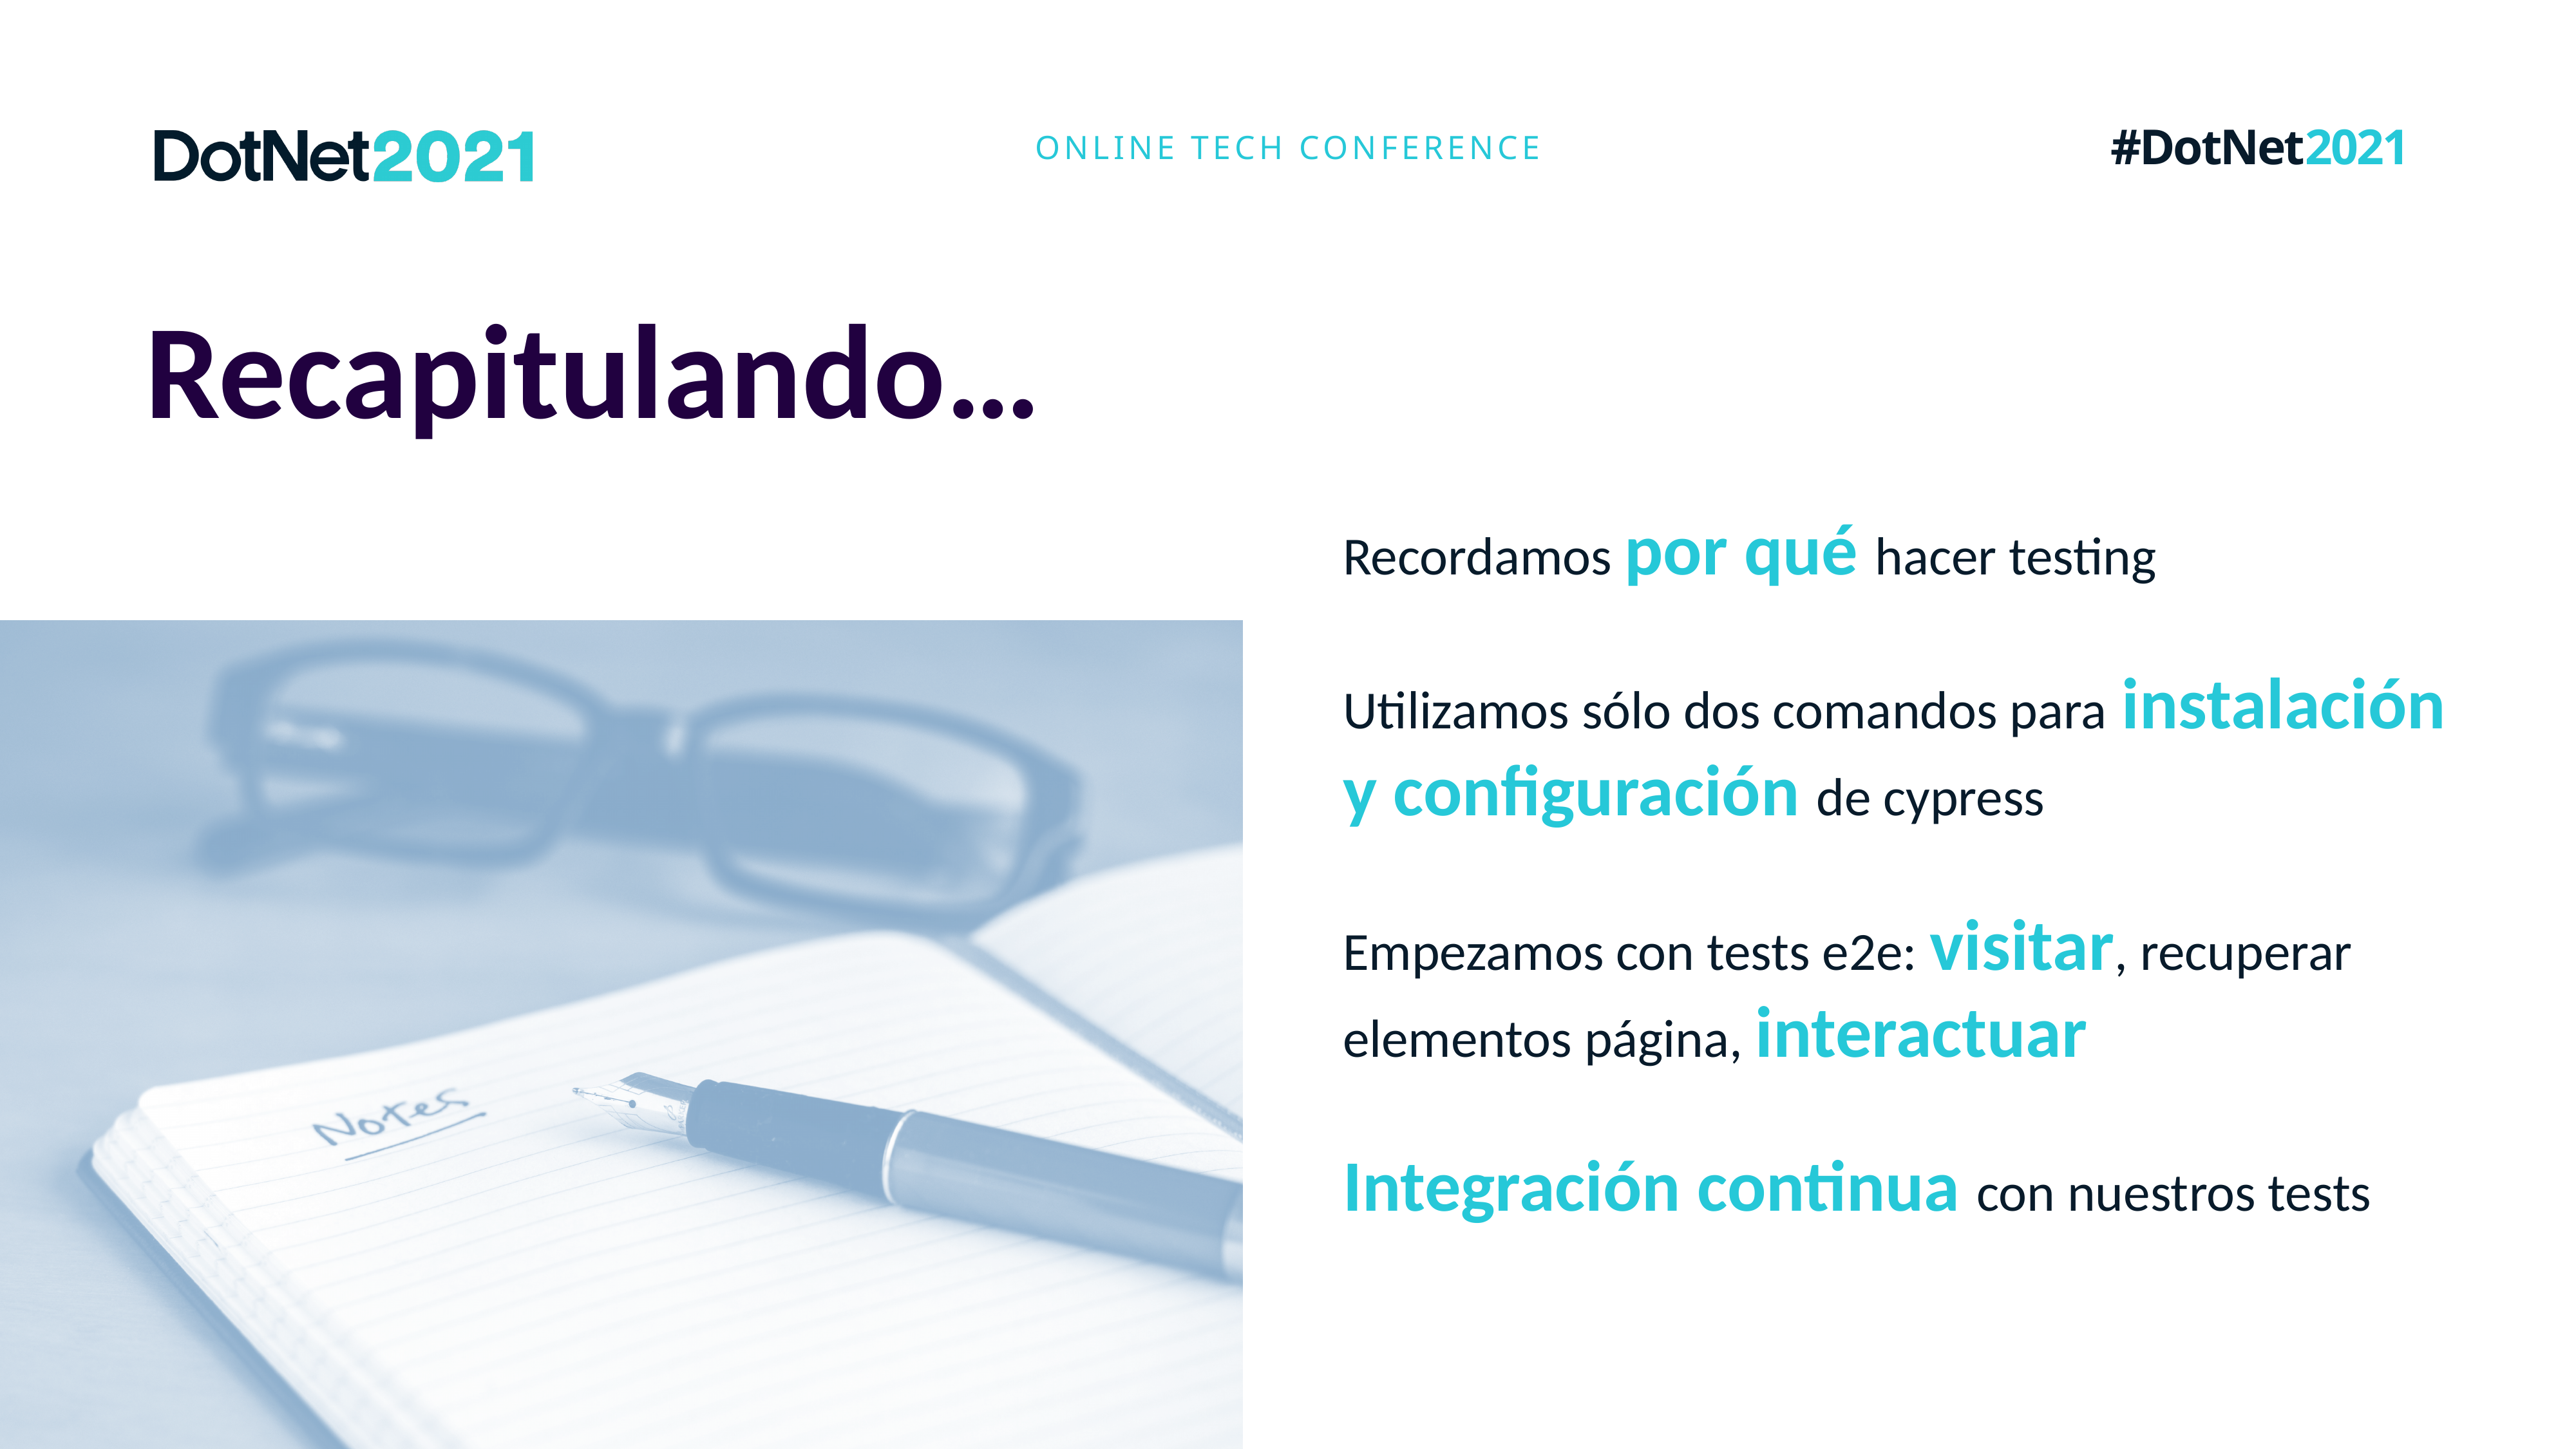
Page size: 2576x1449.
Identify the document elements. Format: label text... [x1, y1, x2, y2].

picture [154, 129, 534, 182]
title Recapitulando… [135, 297, 2148, 453]
picture [0, 620, 1243, 1449]
list Recordamos por qué hacer testing Utilizamos sólo dos comandos para instalación y configuración de cypress Empezamos con tests e2e: visitar, recuperar elementos página, interactuar Integración continua con nuestros tests [1333, 497, 2477, 1423]
